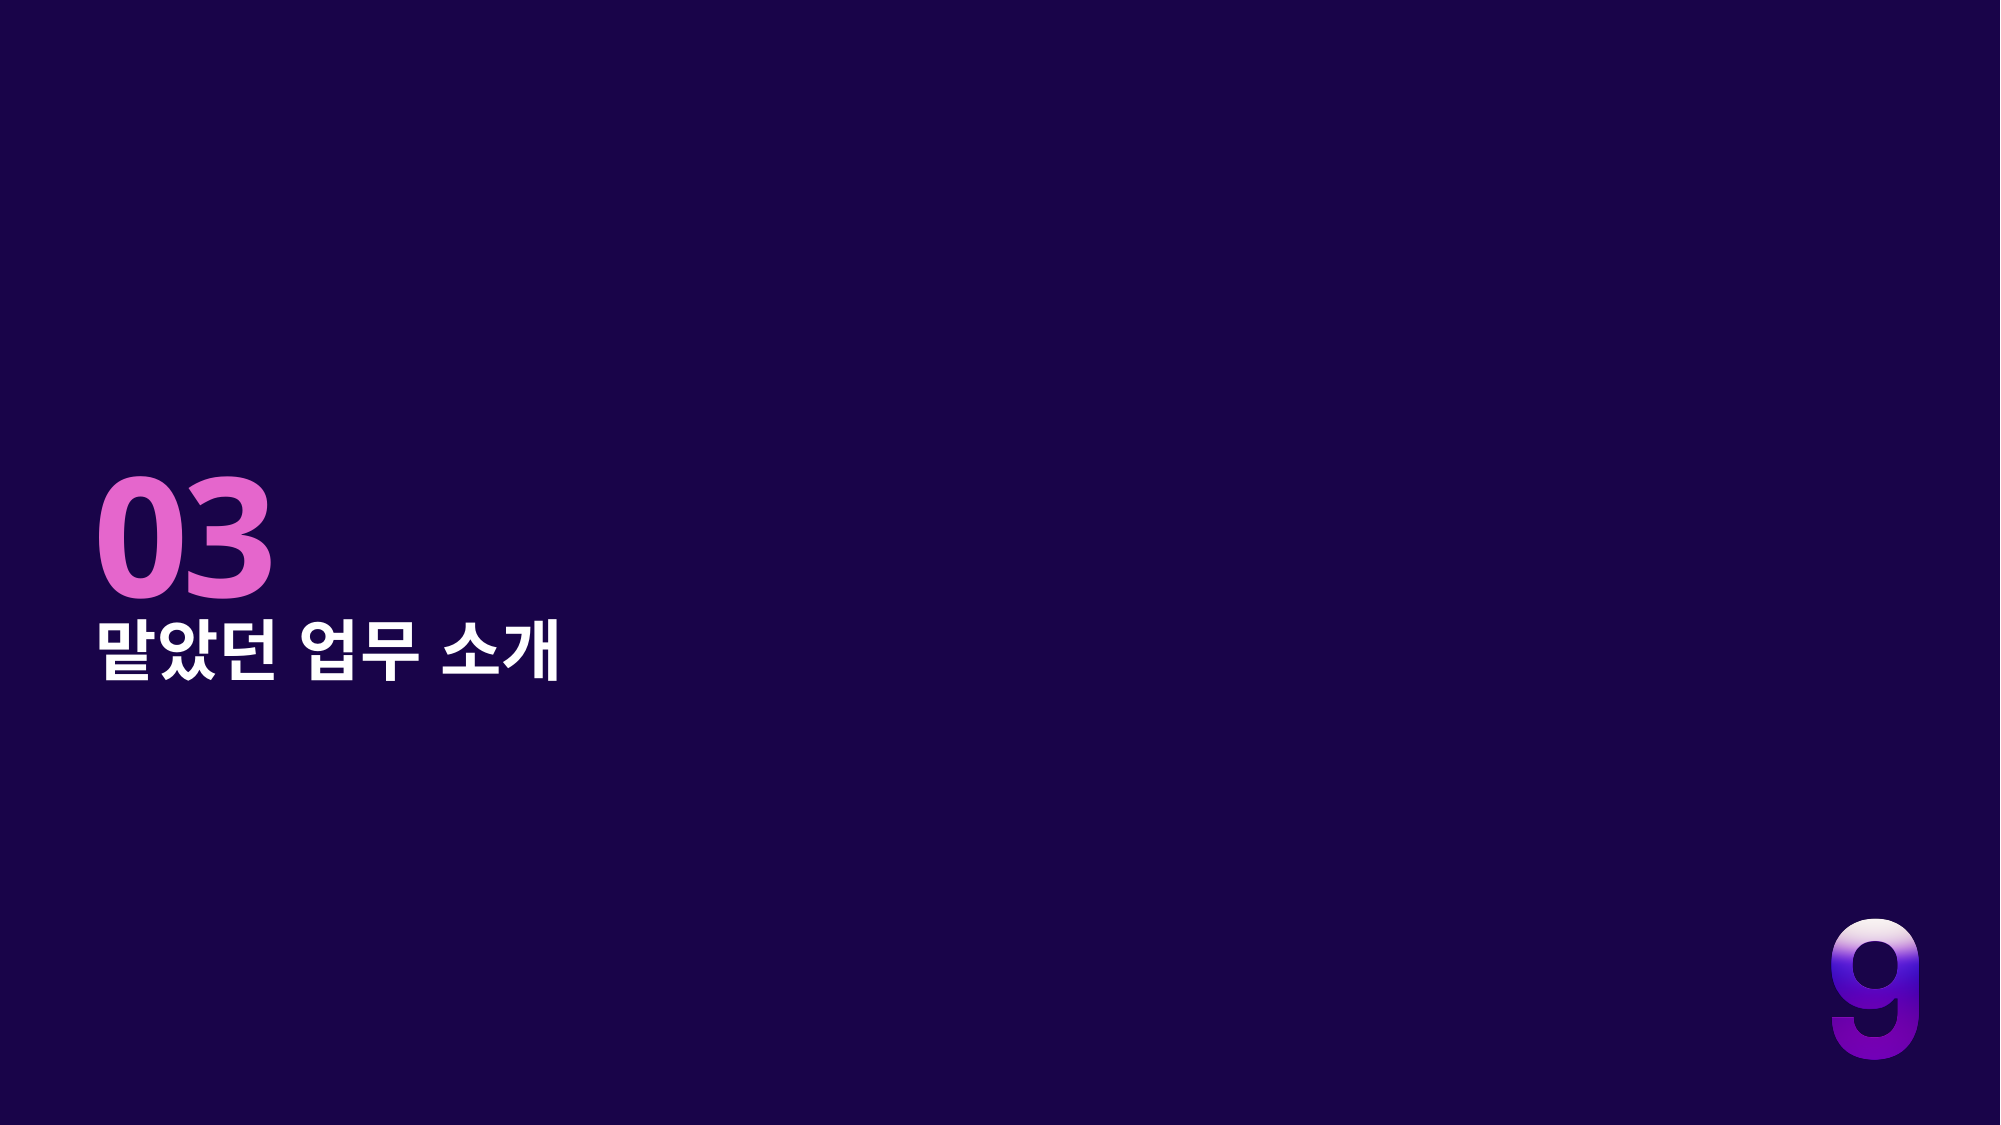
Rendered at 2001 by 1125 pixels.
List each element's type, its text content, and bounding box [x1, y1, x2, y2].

picture [1792, 897, 1961, 1084]
title 03 [93, 479, 1014, 583]
list 맡았던 업무 소개 [95, 609, 987, 690]
